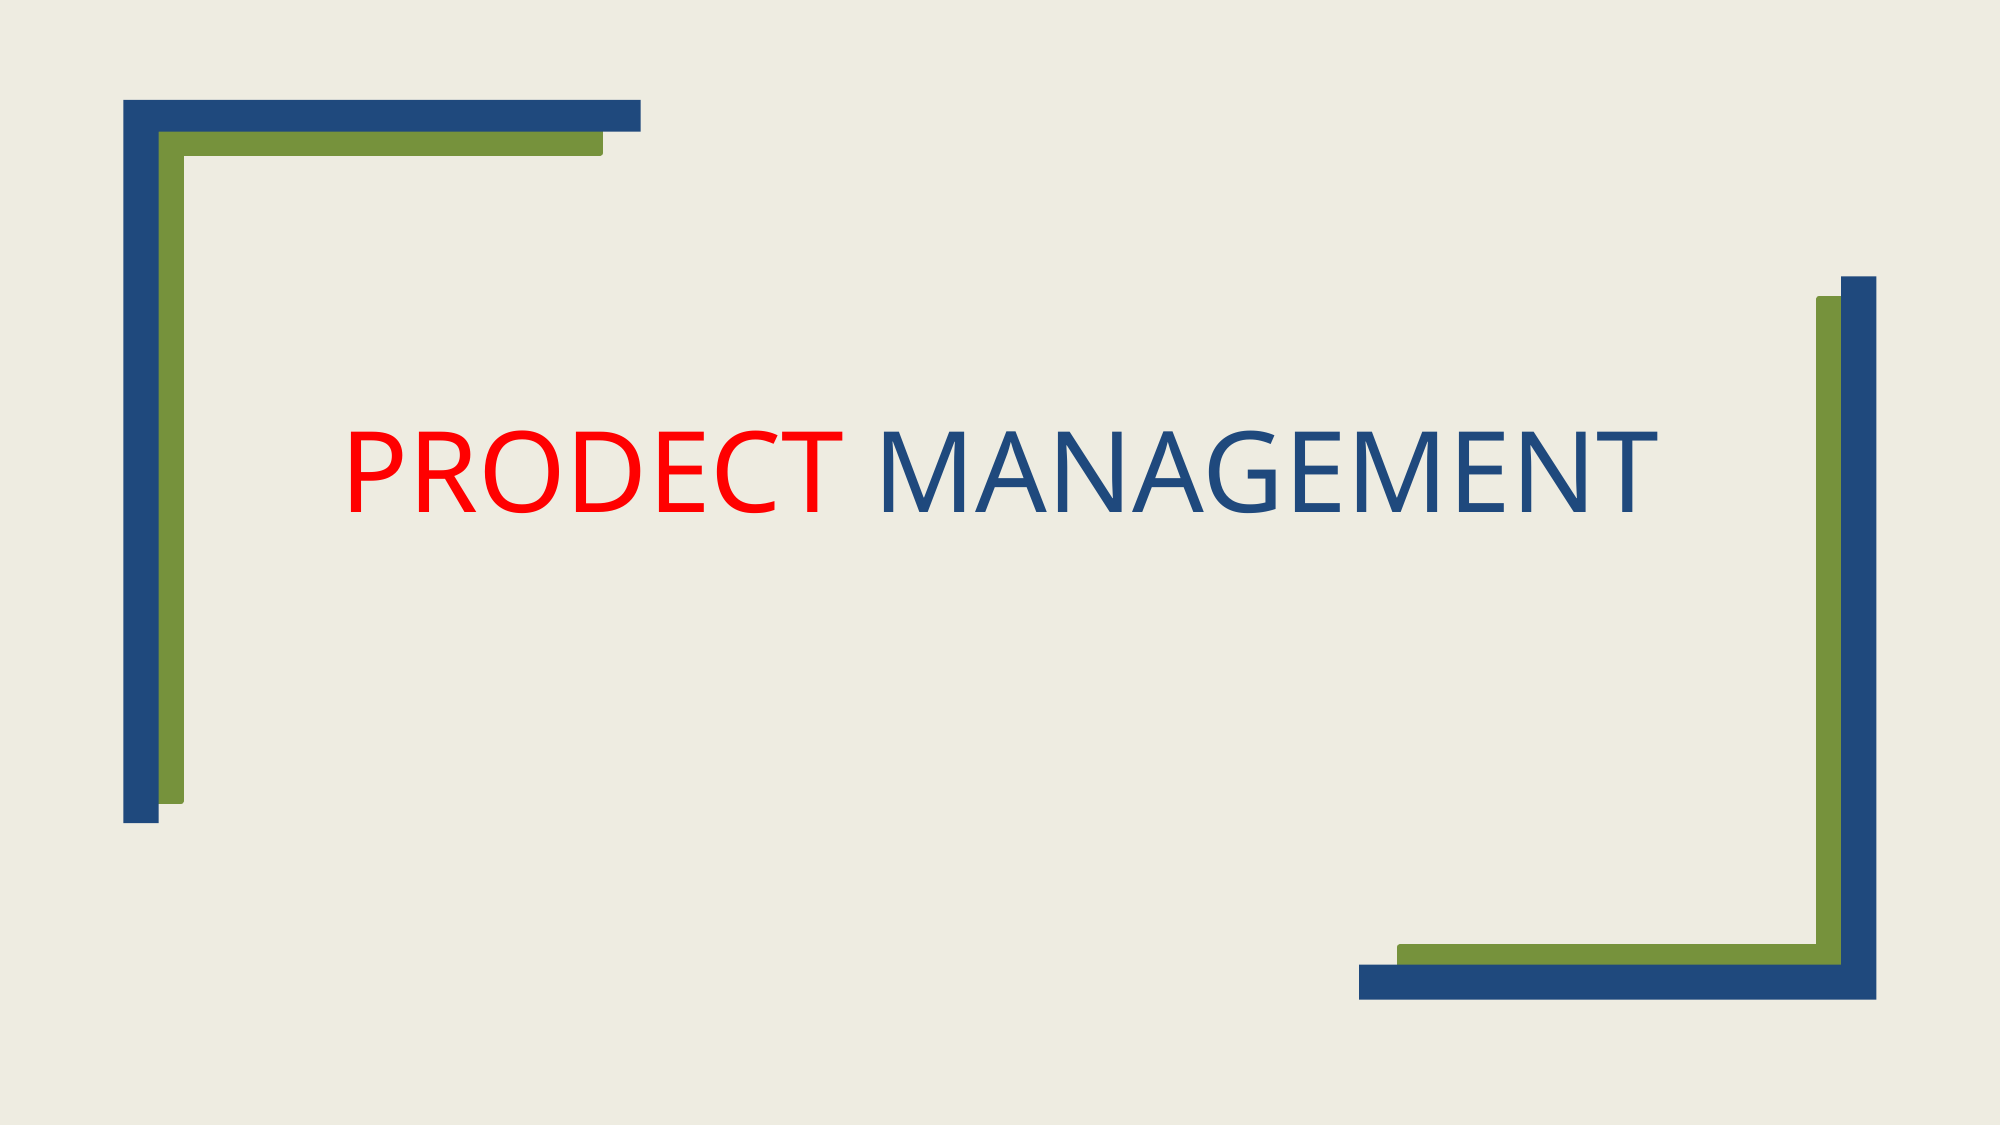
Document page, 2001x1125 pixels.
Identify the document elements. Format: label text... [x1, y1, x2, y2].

title PRODECT MANAGEMENT [314, 229, 1686, 723]
